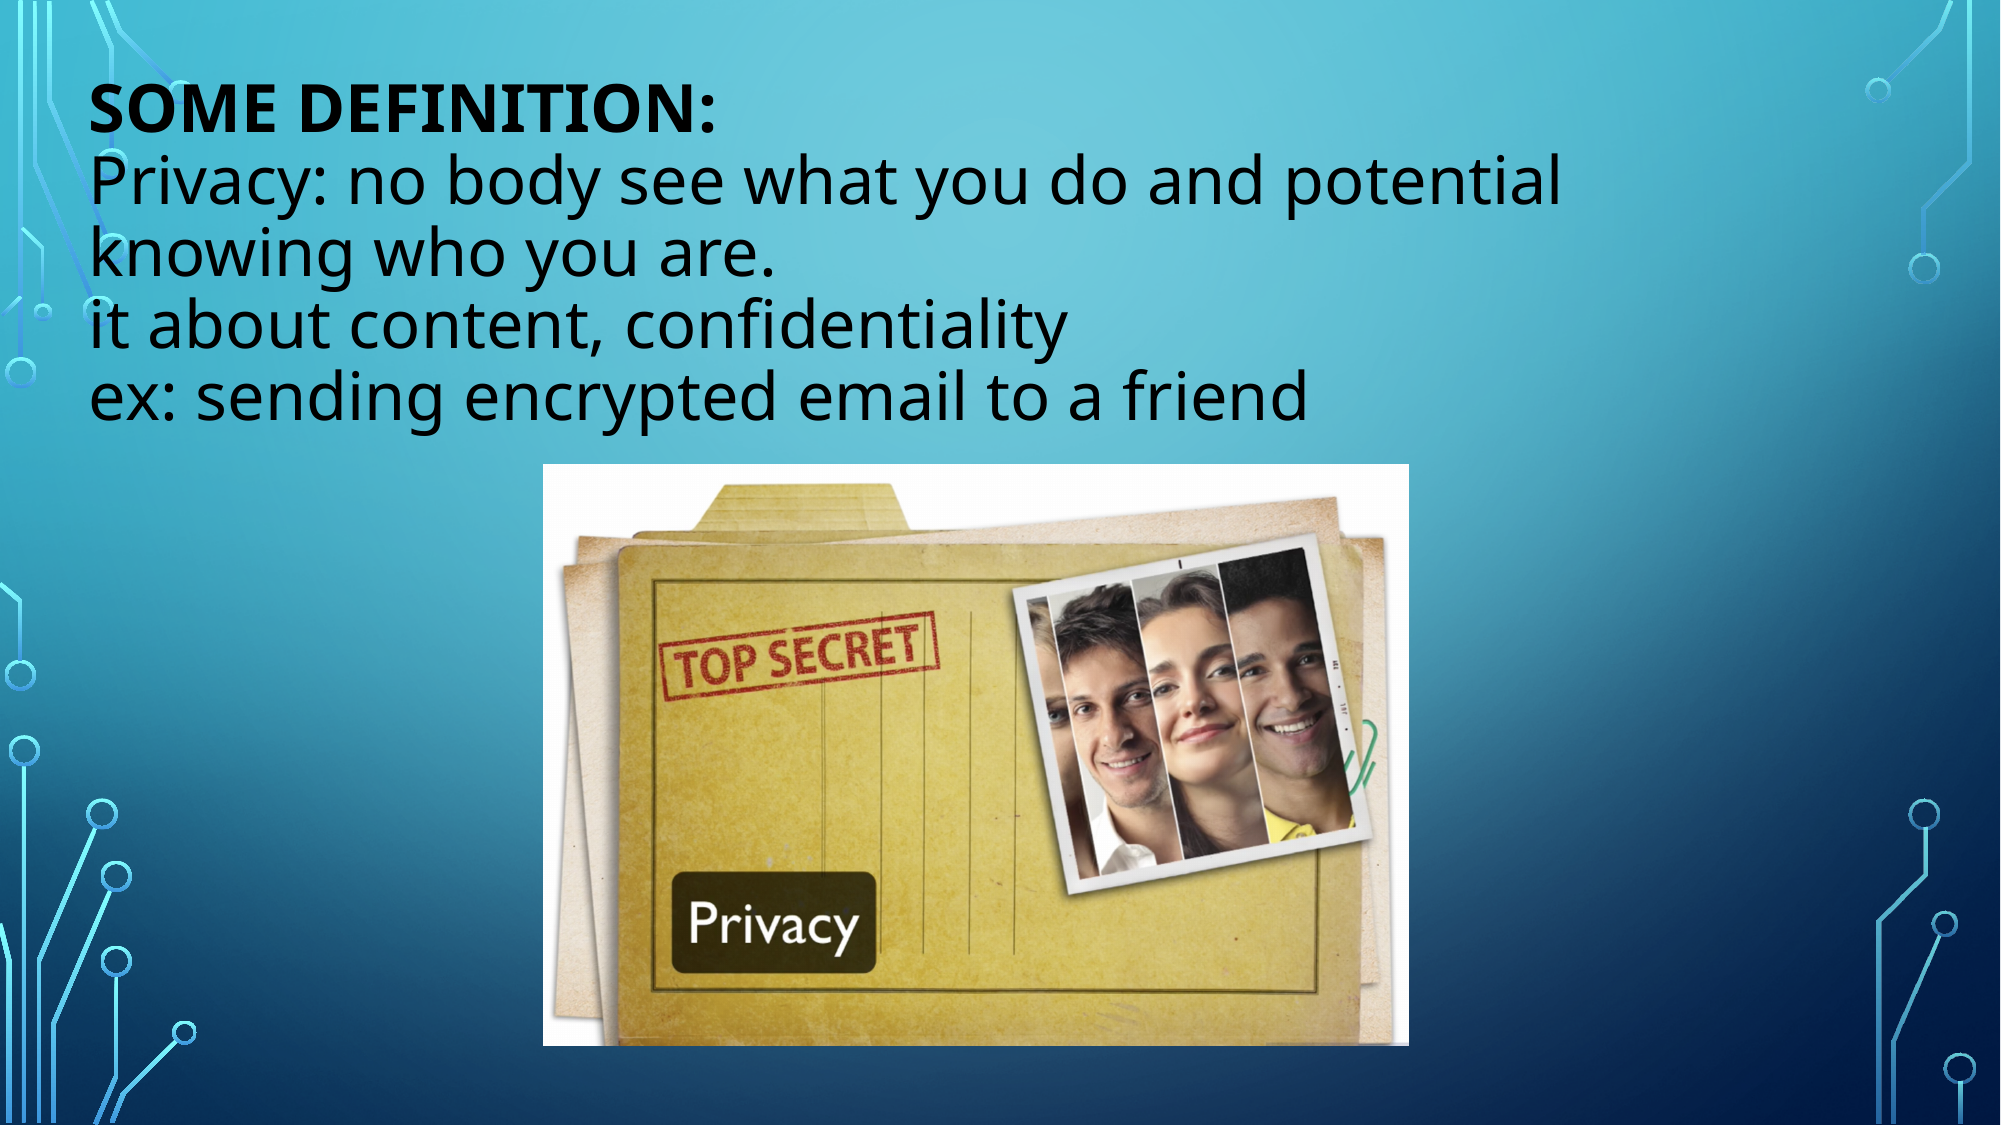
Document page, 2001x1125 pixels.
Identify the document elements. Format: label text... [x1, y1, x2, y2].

title Some Definition: Privacy: no body see what you do and potential knowing who you are. it about content, confidentiality ex: sending encrypted email to a friend [74, 44, 1845, 466]
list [543, 464, 1409, 1047]
